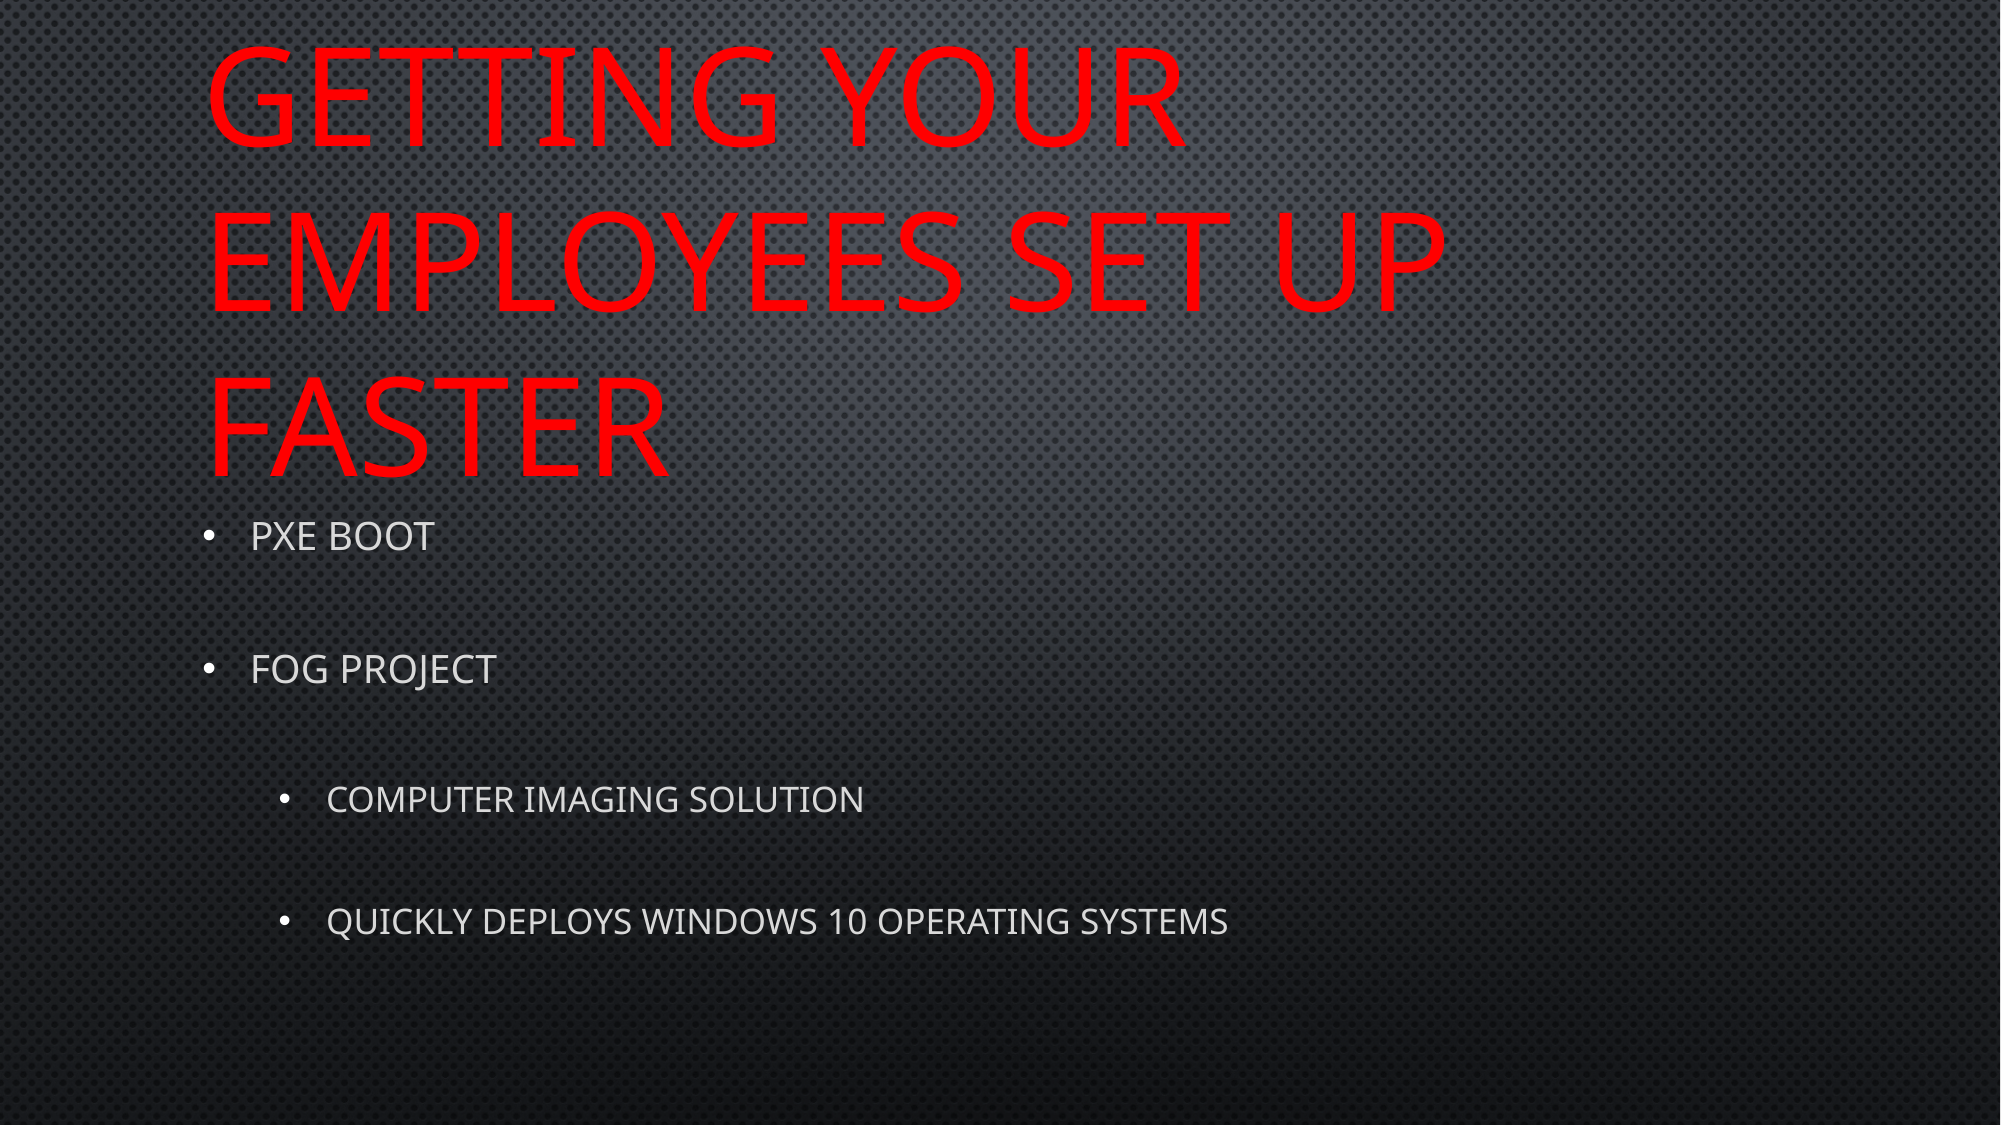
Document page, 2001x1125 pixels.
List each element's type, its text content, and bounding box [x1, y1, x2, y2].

list PXE boot Fog Project Computer imaging solution Quickly deploys Windows 10 Operating Systems [187, 437, 1813, 950]
title GETTING YOUR EMPLOYEES SET UP FASTER [187, 99, 1813, 413]
